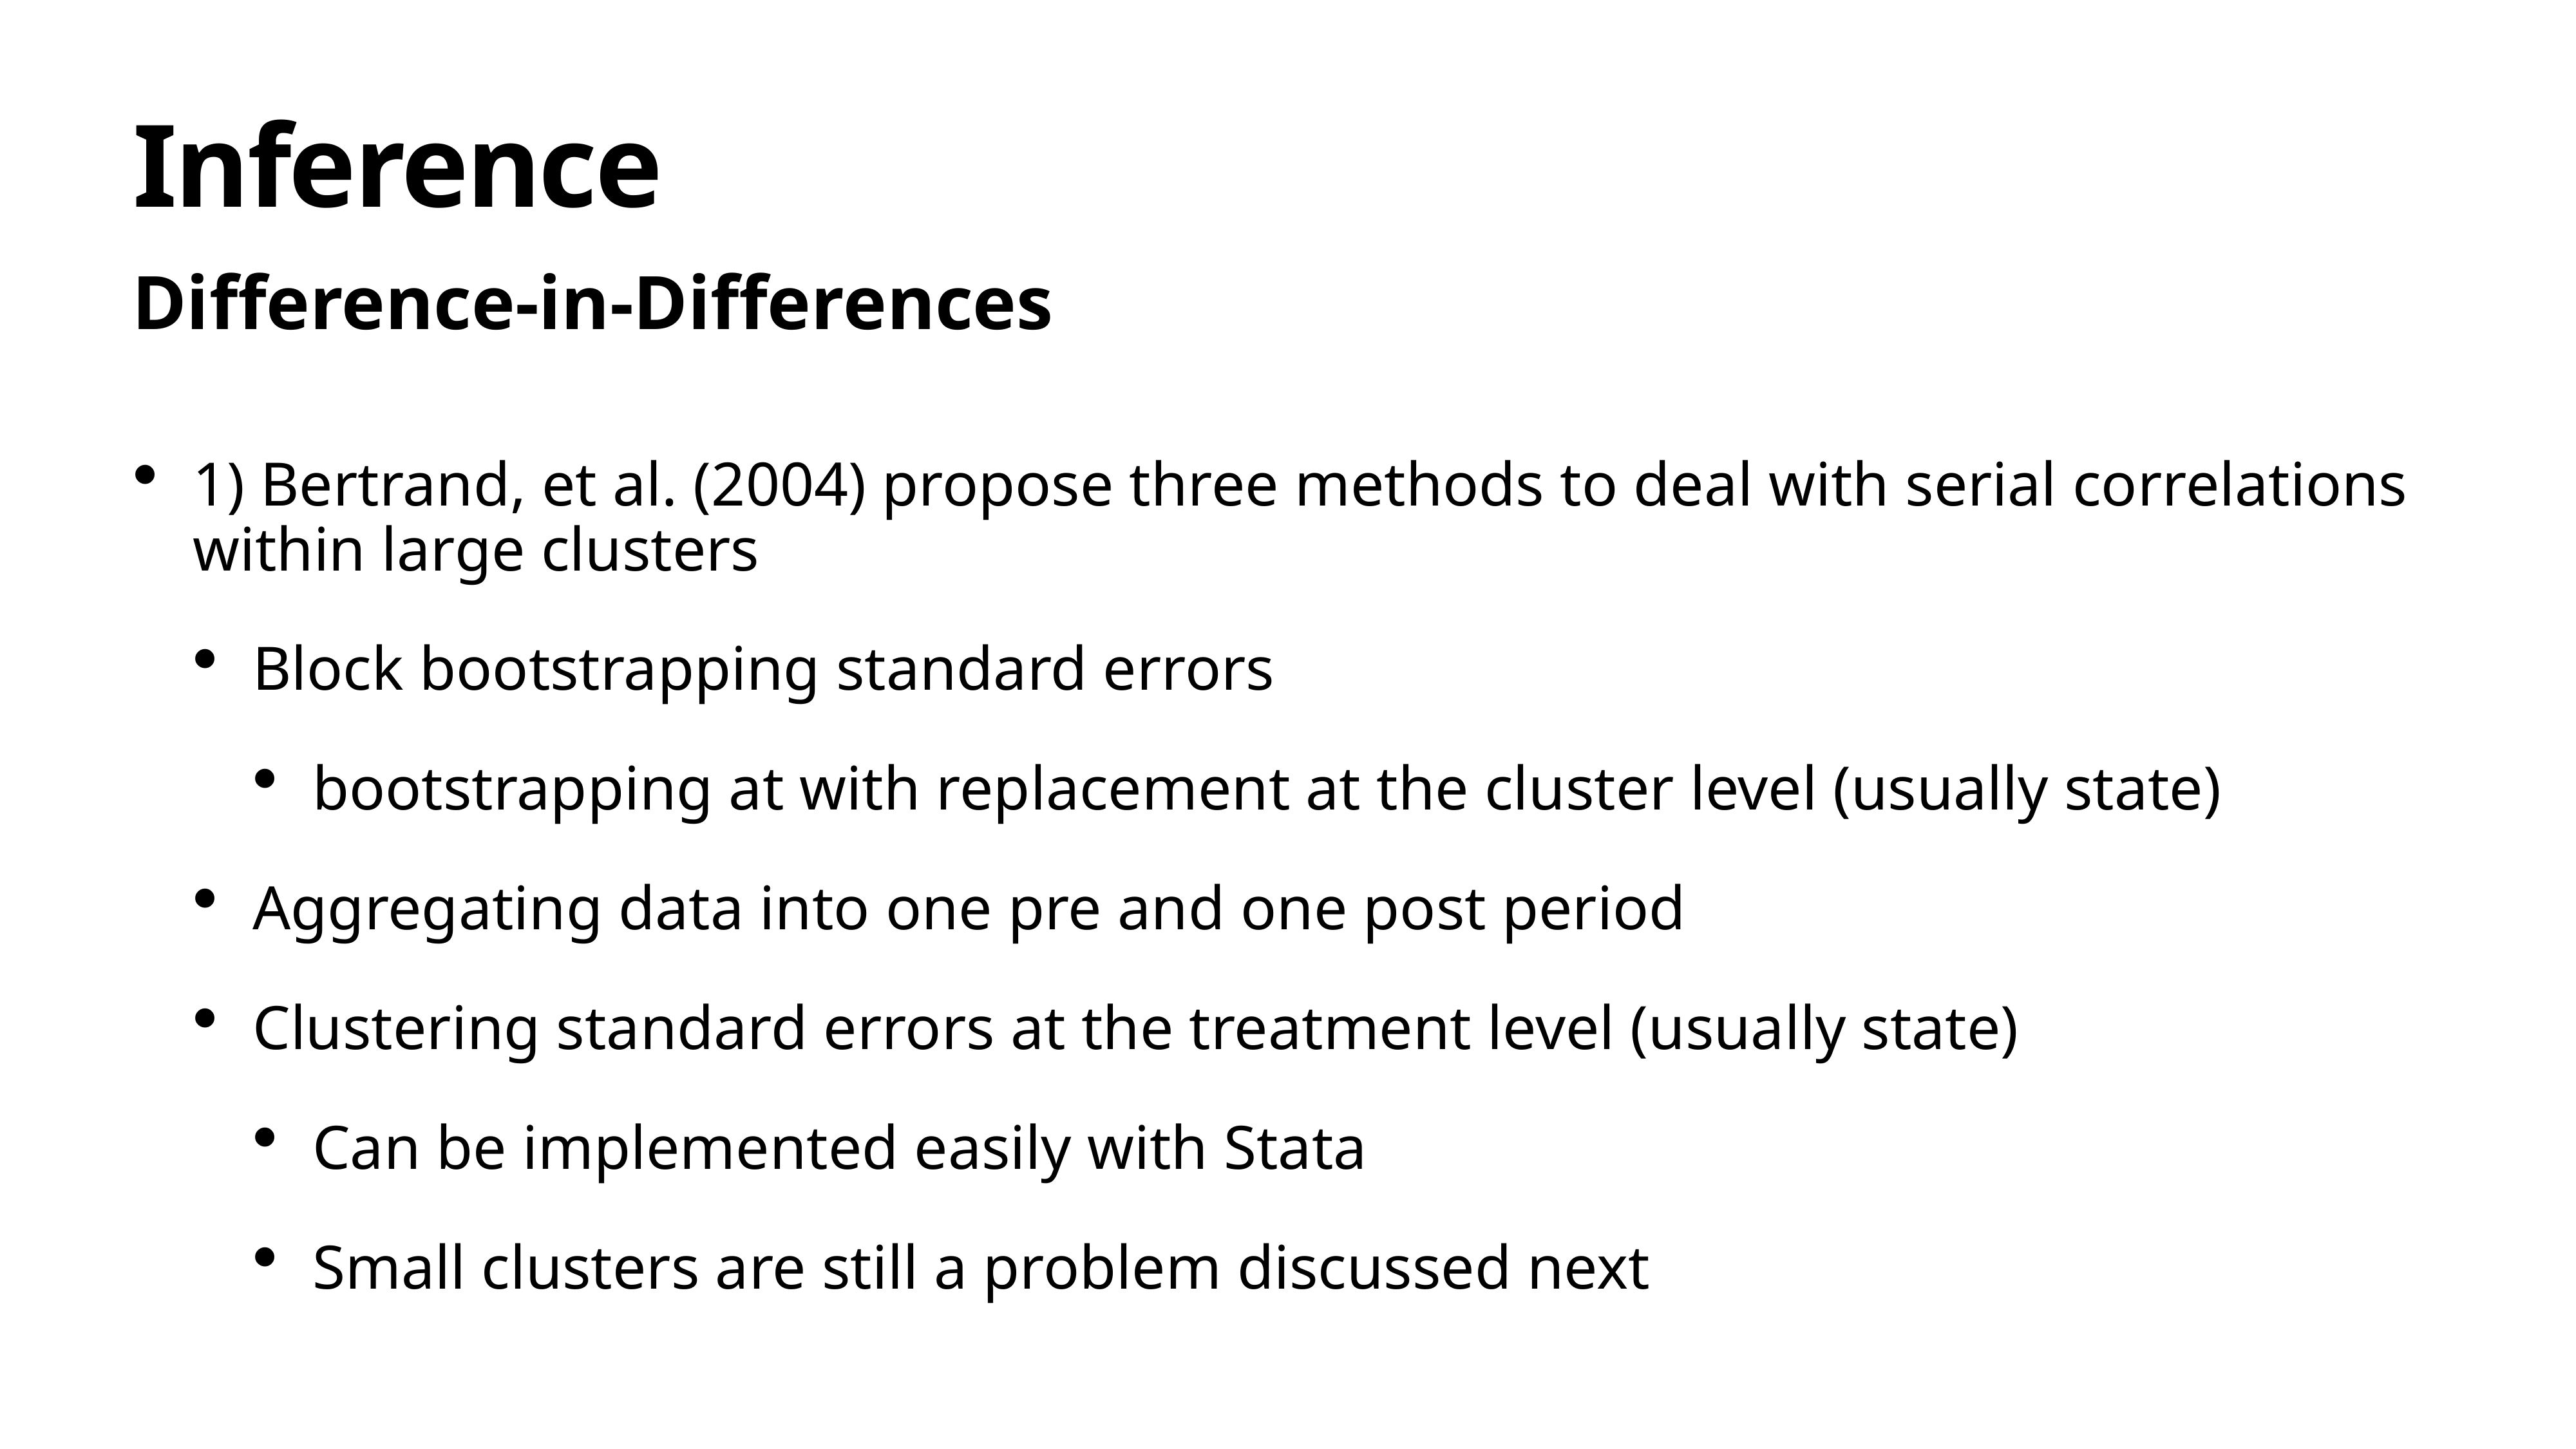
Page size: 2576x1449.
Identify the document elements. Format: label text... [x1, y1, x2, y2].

list 1) Bertrand, et al. (2004) propose three methods to deal with serial correlations within large clusters Block bootstrapping standard errors bootstrapping at with replacement at the cluster level (usually state) Aggregating data into one pre and one post period Clustering standard errors at the treatment level (usually state) Can be implemented easily with Stata Small clusters are still a problem discussed next [127, 448, 2449, 1321]
list Difference-in-Differences [127, 250, 2449, 350]
title Inference [127, 113, 2449, 250]
